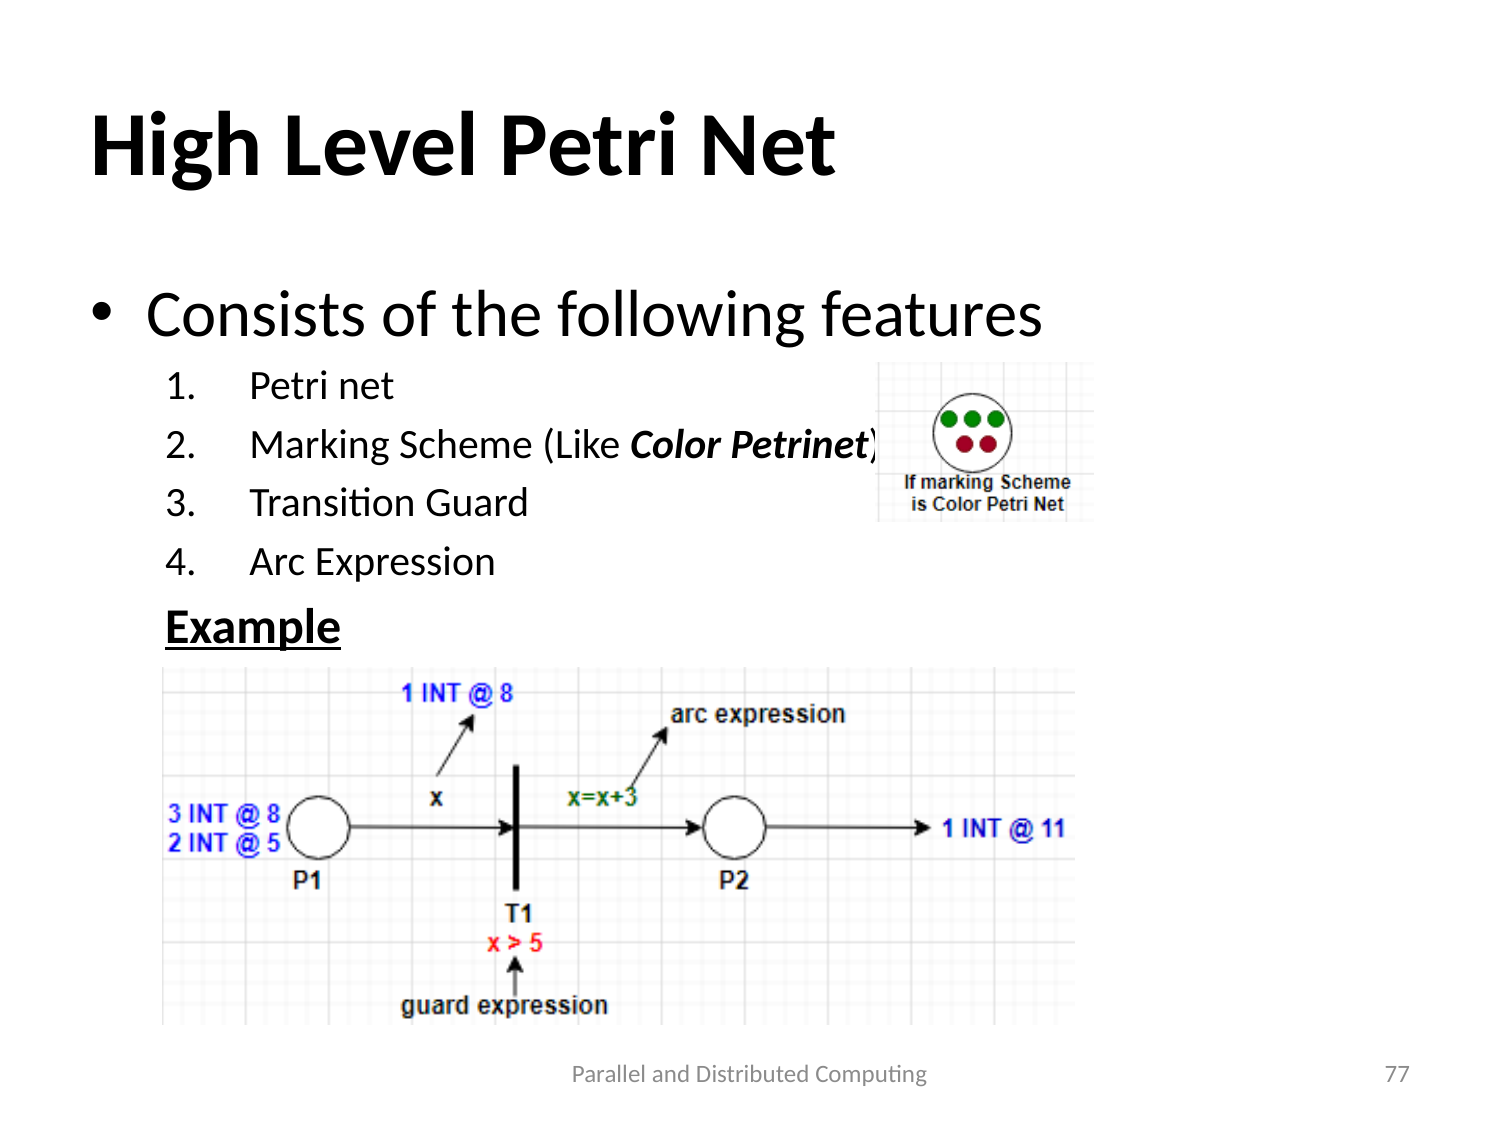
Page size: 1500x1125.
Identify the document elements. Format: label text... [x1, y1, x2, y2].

picture [162, 667, 1076, 1026]
list Consists of the following features Petri net Marking Scheme (Like Color Petrinet) Transition Guard Arc Expression Example [75, 262, 1425, 1005]
picture [874, 362, 1094, 523]
footer Parallel and Distributed Computing [512, 1042, 988, 1103]
title High Level Petri Net [75, 45, 1425, 233]
slide_number 77 [1074, 1042, 1425, 1103]
